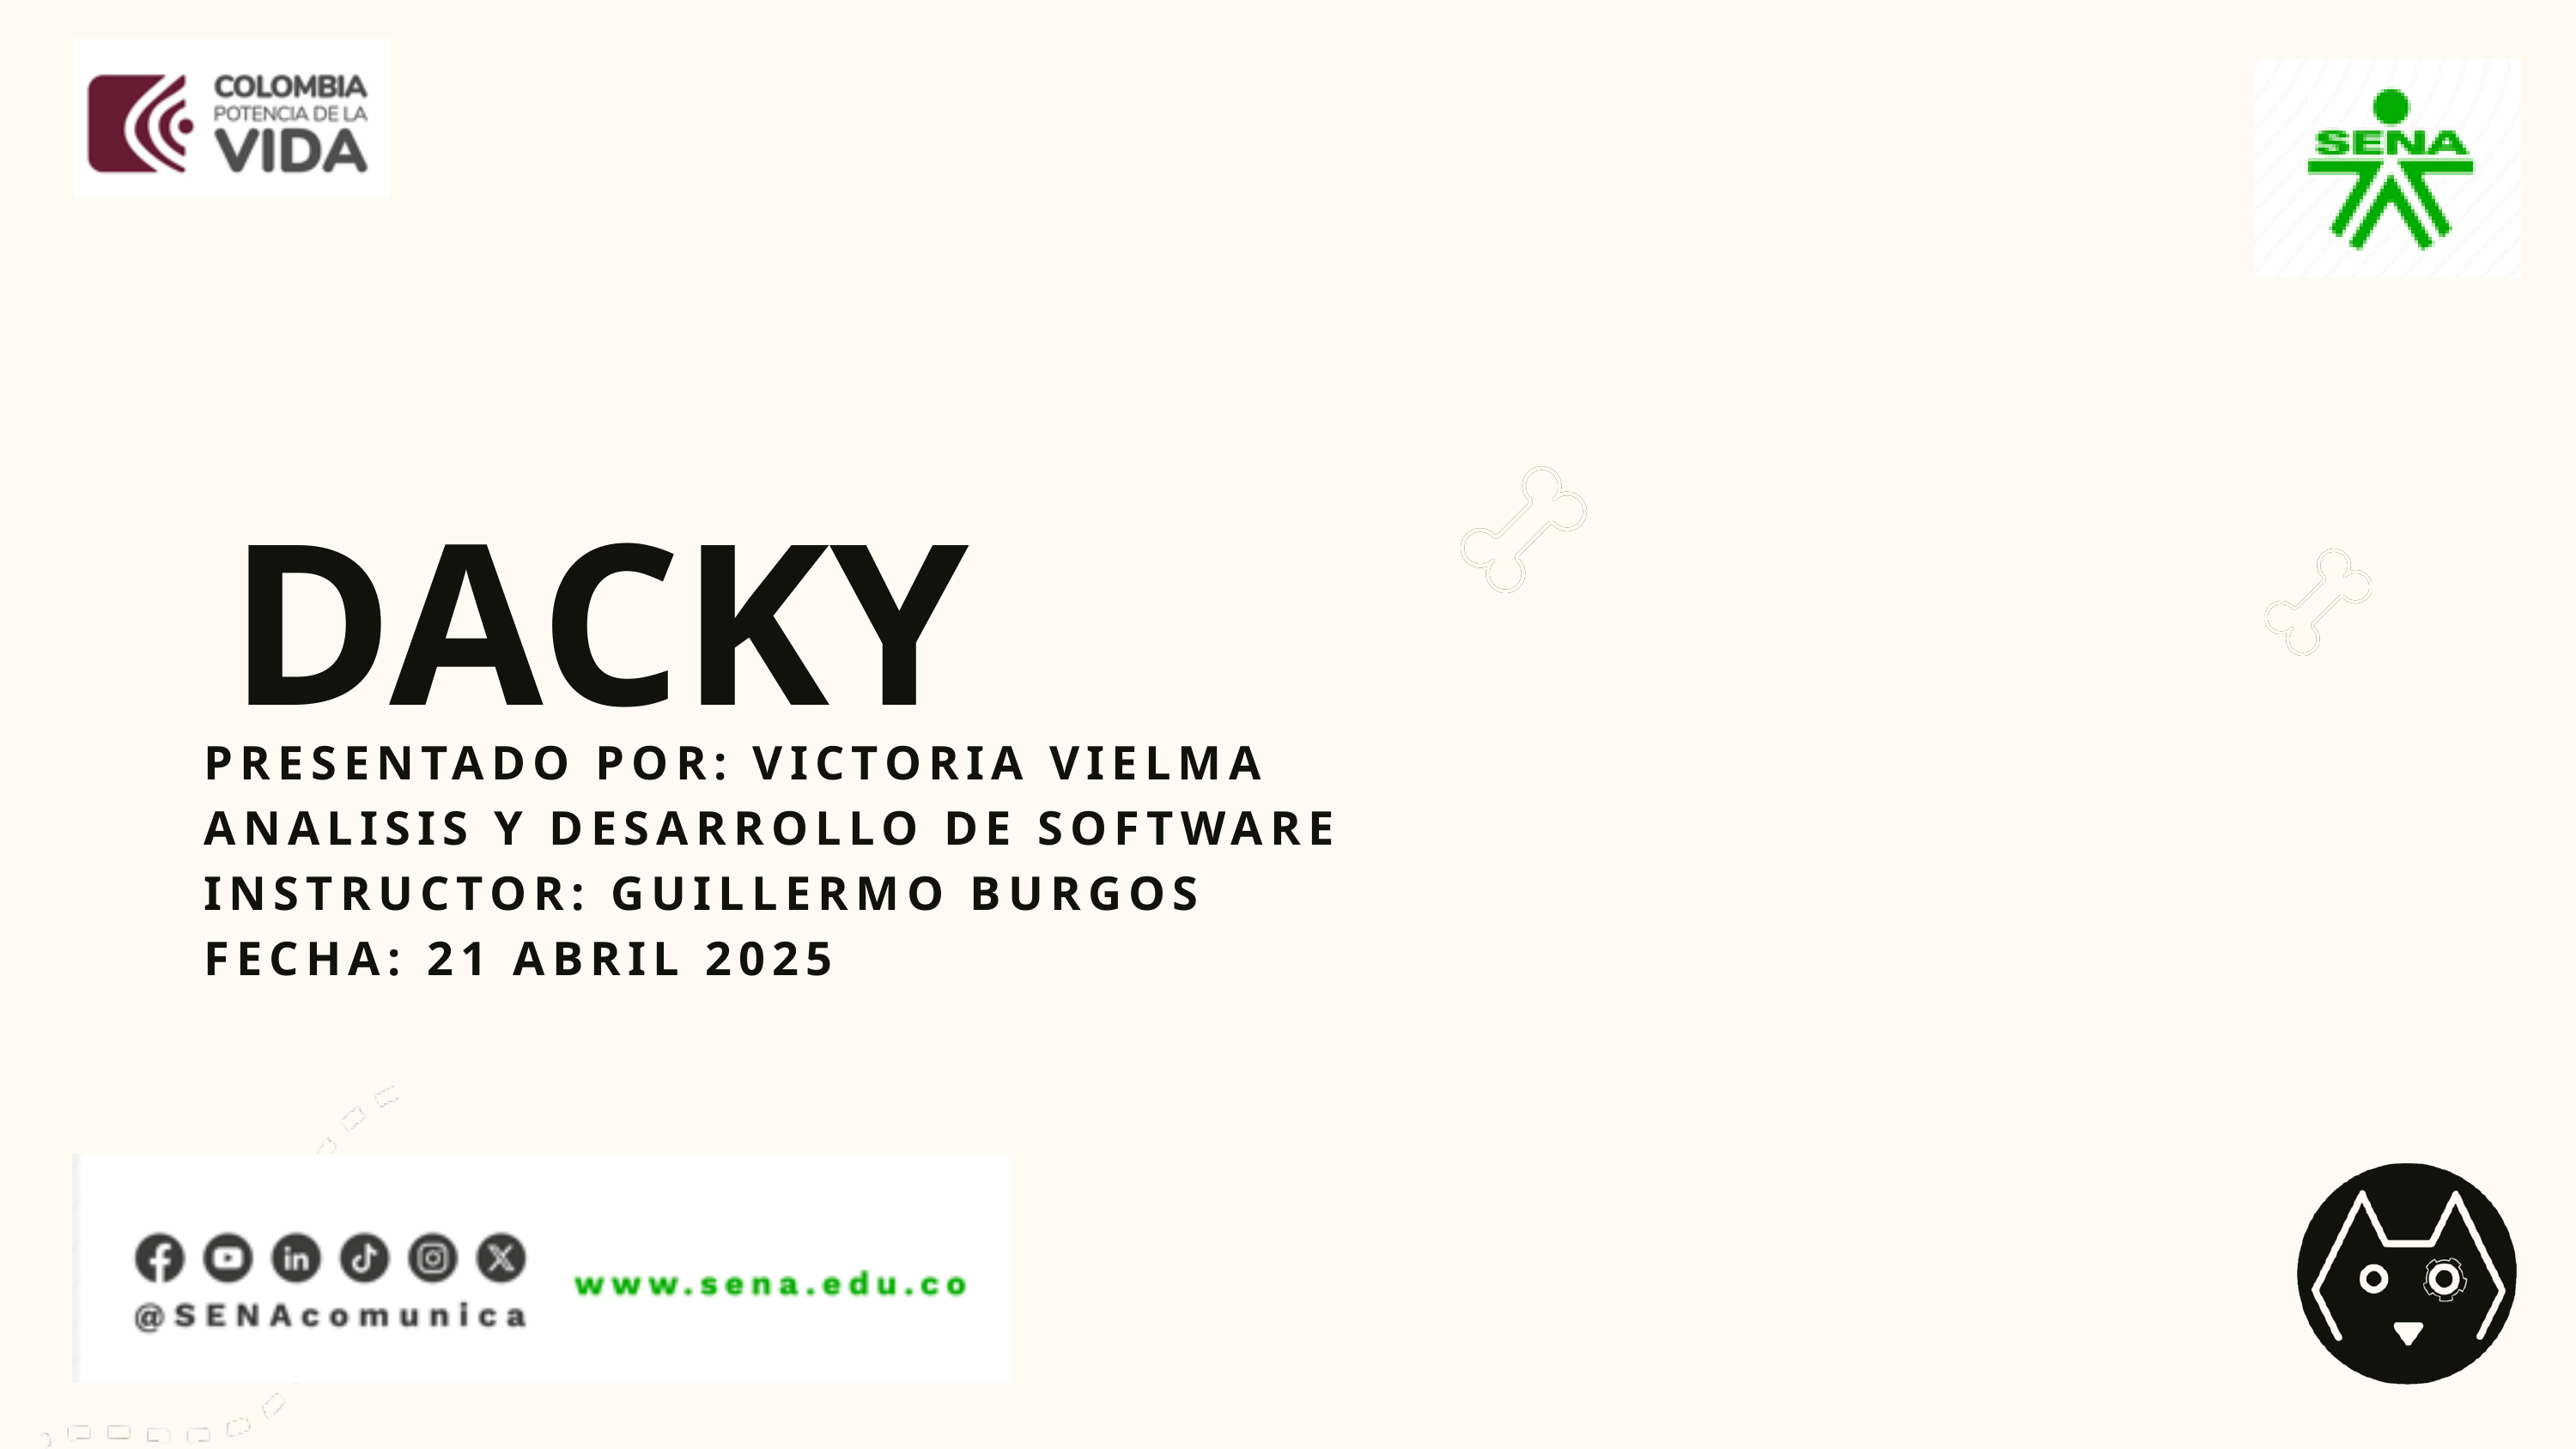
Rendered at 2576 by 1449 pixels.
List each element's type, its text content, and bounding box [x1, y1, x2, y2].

text_box [0, 1013, 527, 1449]
text_box [2264, 549, 2372, 656]
text_box [1461, 466, 1587, 593]
text_box PRESENTADO POR: VICTORIA VIELMA ANALISIS Y DESARROLLO DE SOFTWARE INSTRUCTOR: GUILLERMO BURGOS FECHA: 21 ABRIL 2025 [204, 724, 1395, 985]
text_box DACKY [82, 530, 1115, 751]
picture [2253, 58, 2521, 278]
text_box [2291, 1157, 2521, 1390]
picture [75, 39, 390, 198]
text_box [72, 1154, 1013, 1383]
